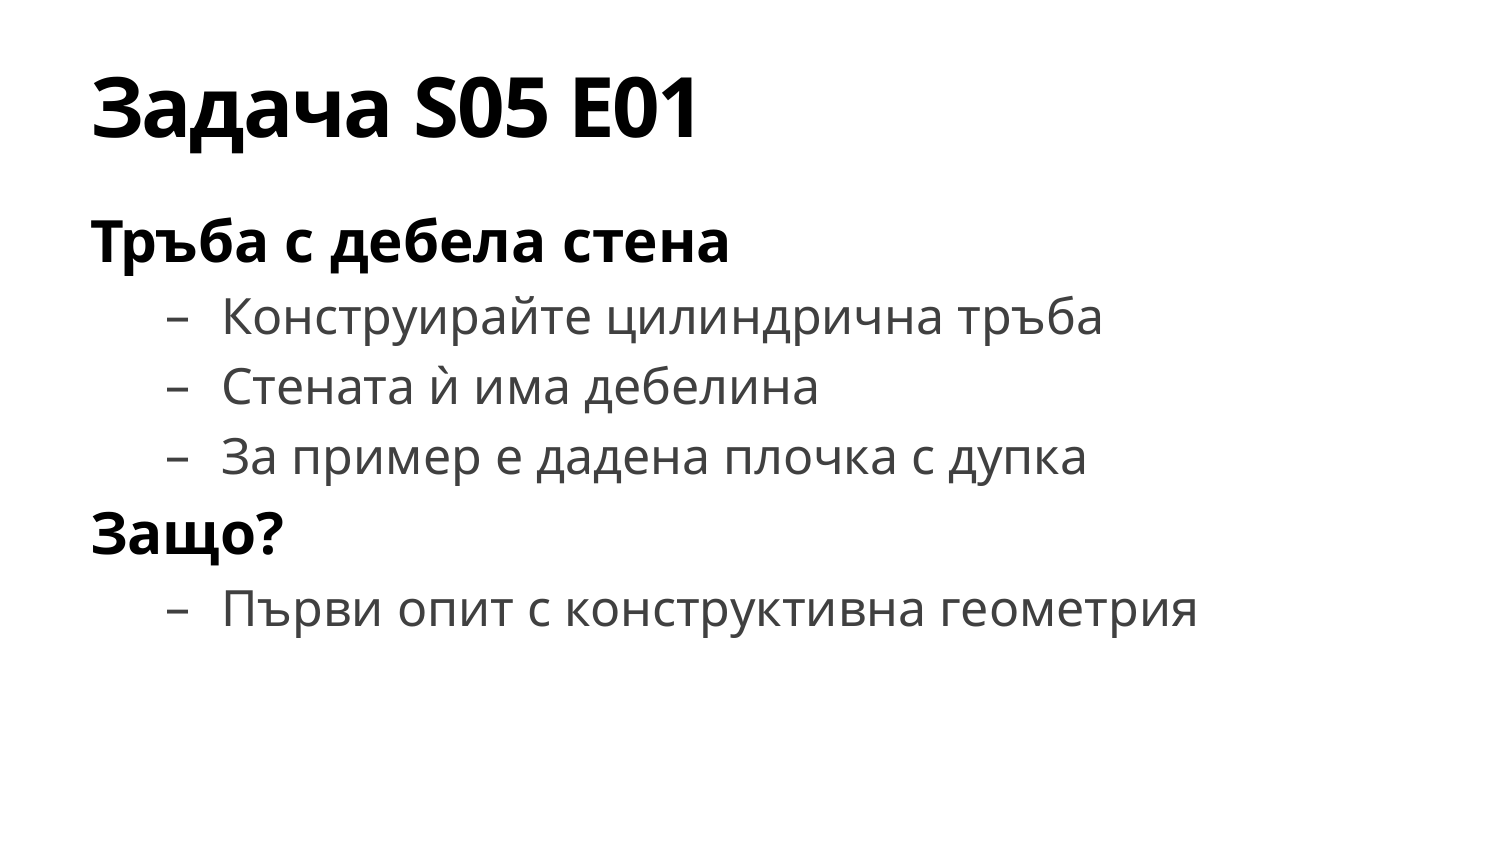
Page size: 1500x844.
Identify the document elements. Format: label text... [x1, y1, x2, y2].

title Задача S05 E01 [75, 33, 1500, 175]
list Тръба с дебела стена Конструирайте цилиндрична тръба Стената ѝ има дебелина За пример е дадена плочка с дупка Защо? Първи опит с конструктивна геометрия [75, 196, 1500, 825]
